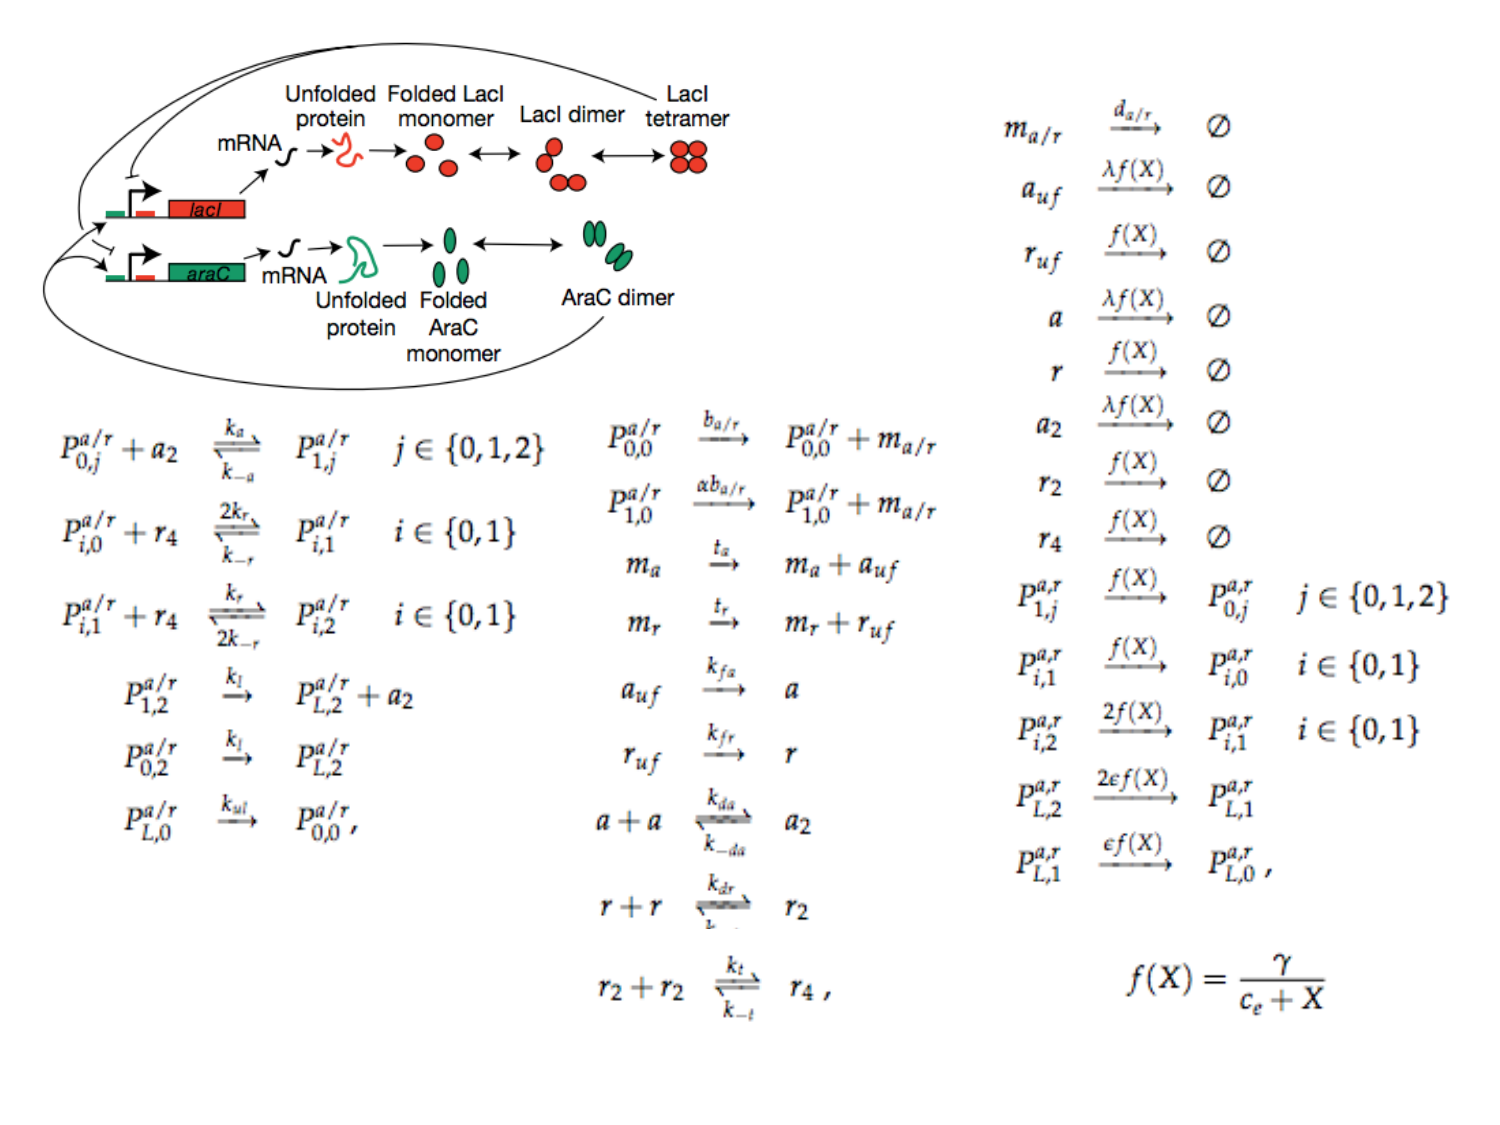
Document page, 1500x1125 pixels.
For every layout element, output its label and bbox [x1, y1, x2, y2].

picture [30, 28, 1481, 1043]
